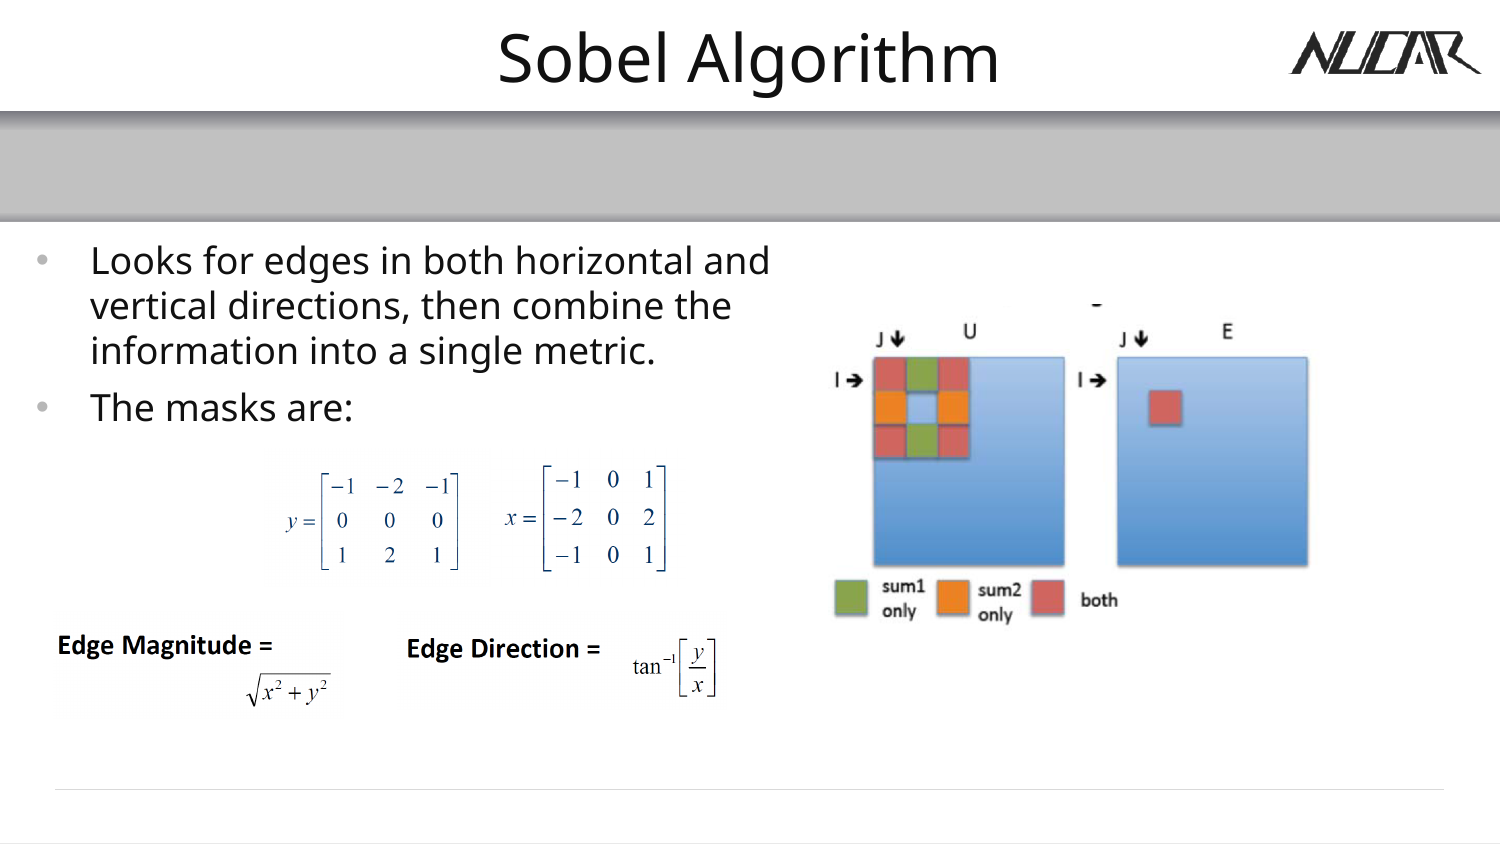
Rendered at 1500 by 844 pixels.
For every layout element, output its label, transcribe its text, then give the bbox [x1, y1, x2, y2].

picture [52, 611, 345, 719]
title Sobel Algorithm [97, 0, 1403, 111]
picture [396, 611, 727, 710]
list Looks for edges in both horizontal and vertical directions, then combine the information into a single metric. The masks are: [0, 221, 795, 735]
picture [828, 304, 1328, 636]
picture [263, 447, 687, 587]
